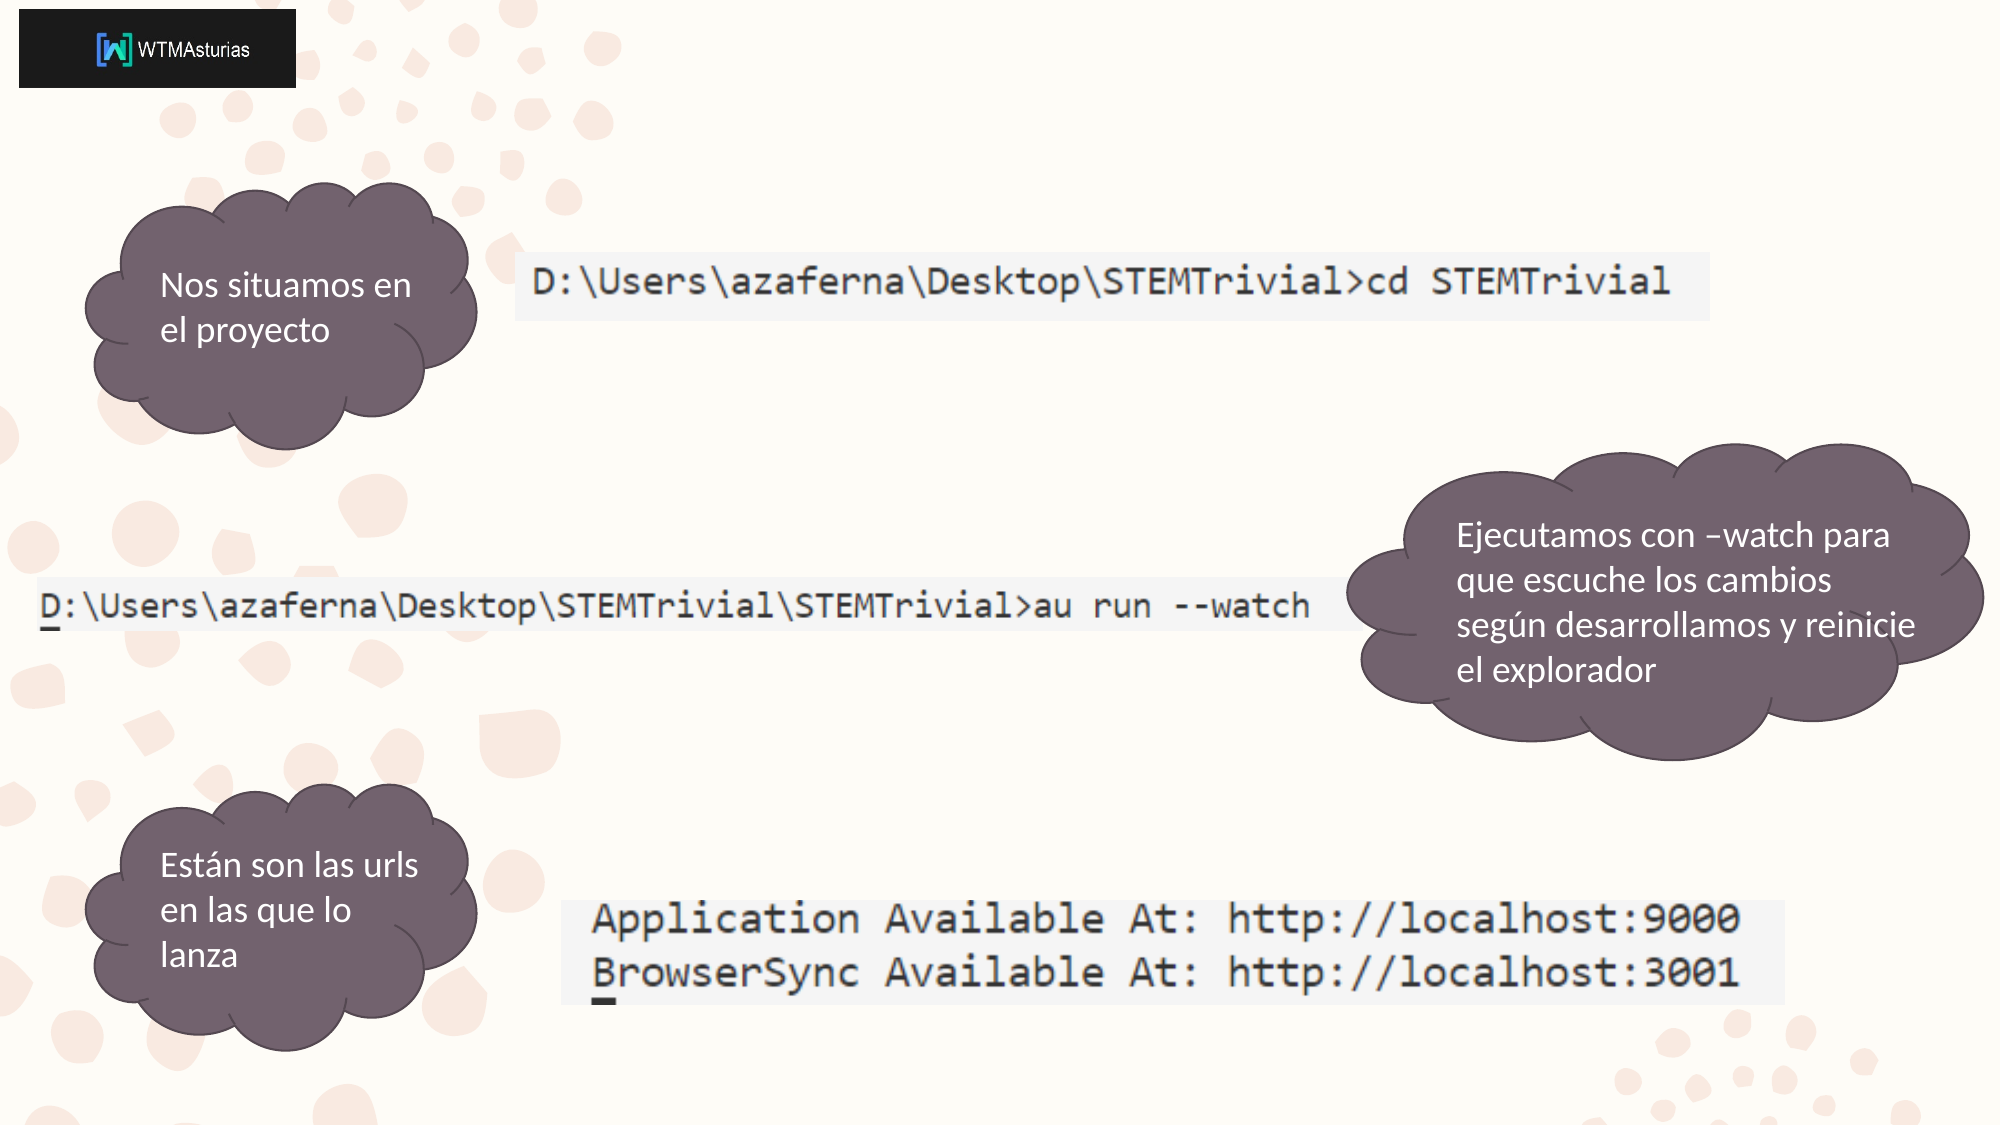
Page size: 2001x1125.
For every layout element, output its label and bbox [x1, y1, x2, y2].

text_box [85, 182, 1711, 449]
text_box [85, 783, 1785, 1050]
picture [18, 8, 296, 89]
text_box [37, 443, 1984, 760]
